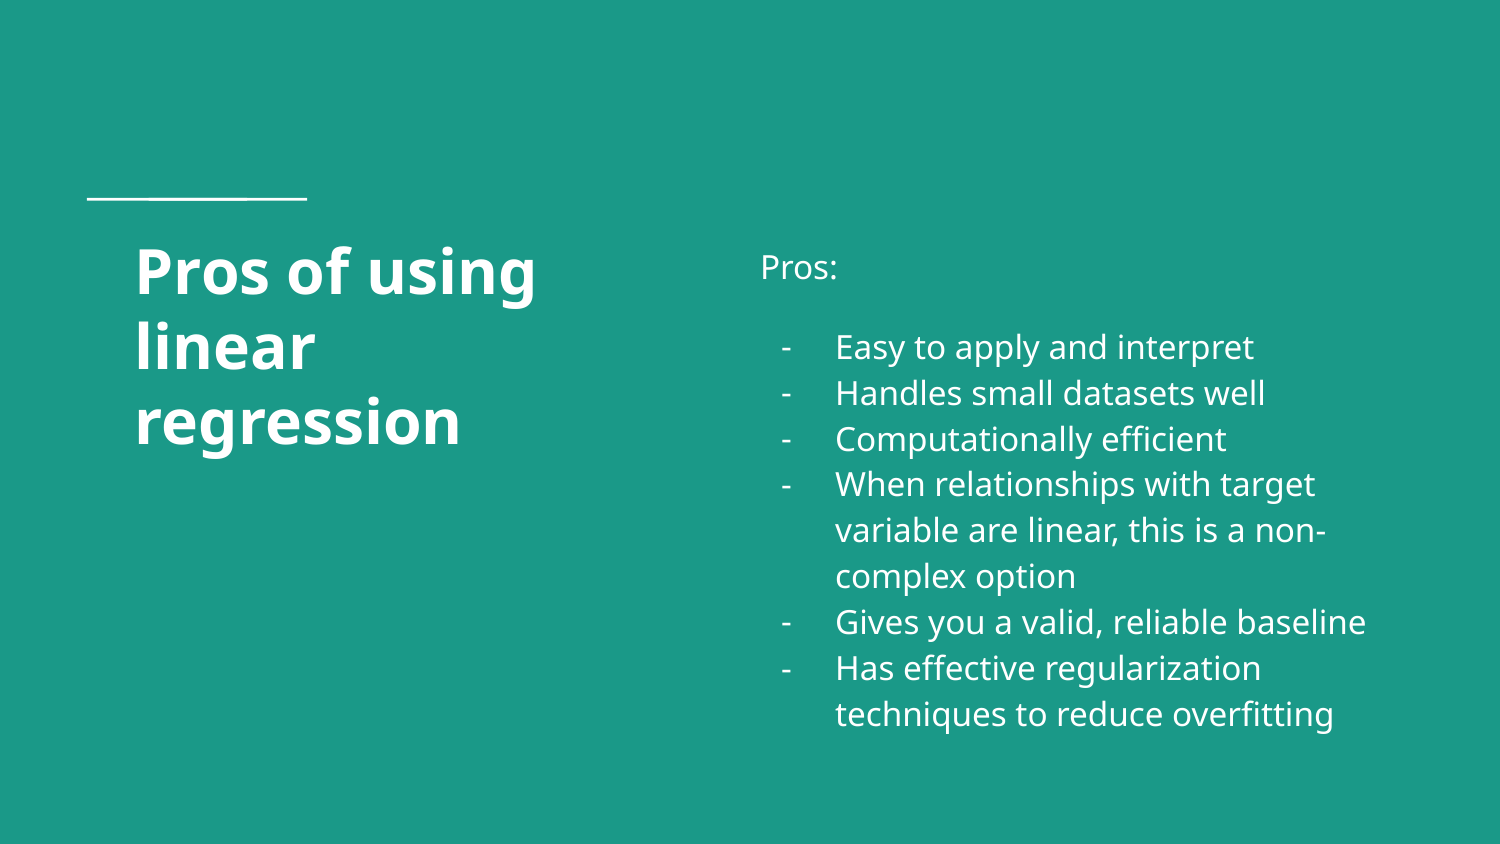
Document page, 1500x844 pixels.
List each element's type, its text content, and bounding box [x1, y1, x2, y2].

subtitle Pros: Easy to apply and interpret Handles small datasets well Computationally efficient When relationships with target variable are linear, this is a non-complex option Gives you a valid, reliable baseline Has effective regularization techniques to reduce overfitting [745, 225, 1415, 760]
title Pros of using linear regression [119, 216, 613, 466]
